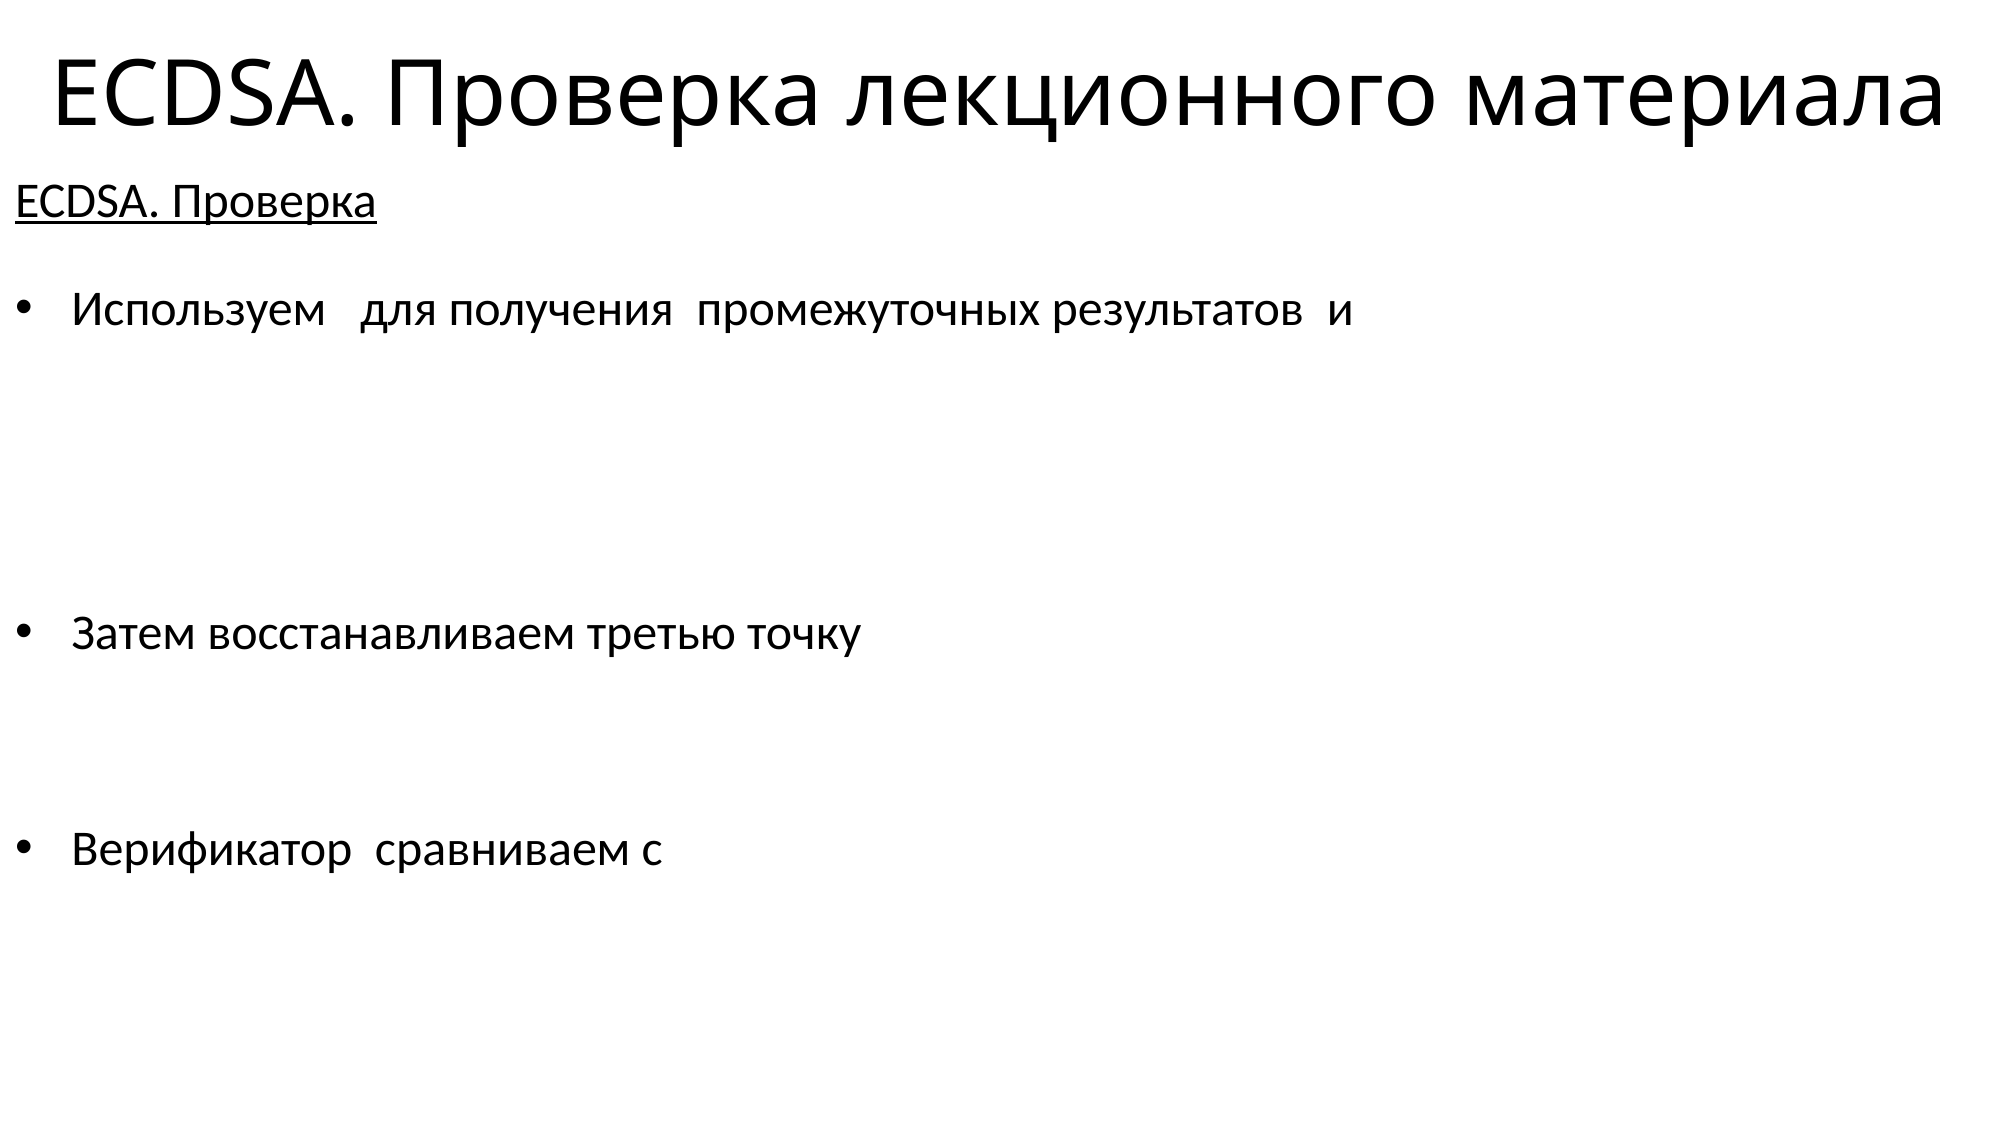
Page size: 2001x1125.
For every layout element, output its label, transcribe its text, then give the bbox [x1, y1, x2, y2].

title ECDSA. Проверка лекционного материала [0, 23, 2000, 168]
